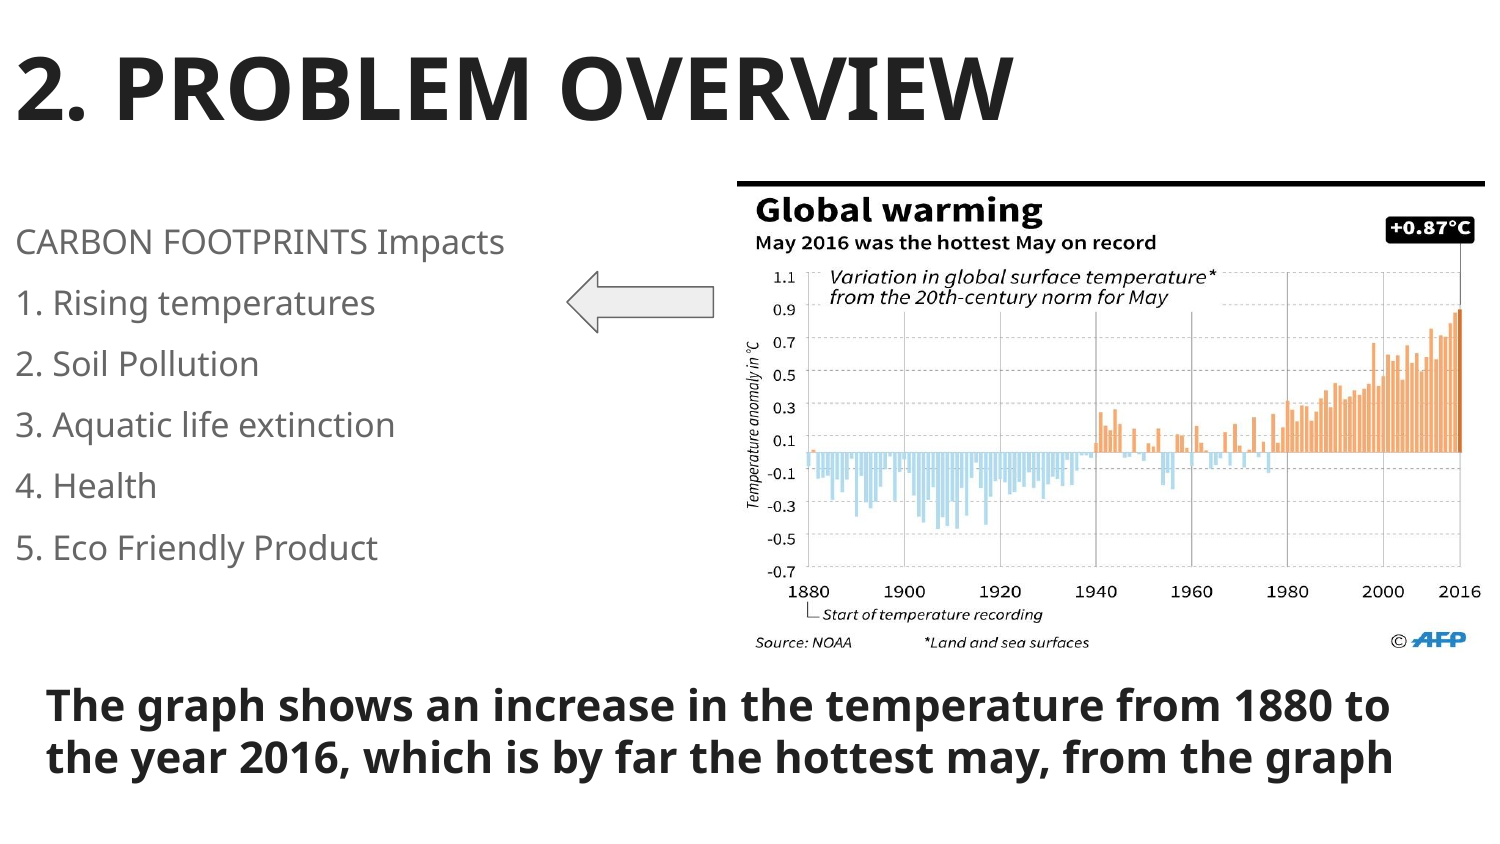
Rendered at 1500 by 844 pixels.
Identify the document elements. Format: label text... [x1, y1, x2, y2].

text_box The graph shows an increase in the temperature from 1880 to the year 2016, which is by far the hottest may, from the graph [30, 662, 1485, 844]
text_box [566, 271, 714, 333]
text_box CARBON FOOTPRINTS Impacts 1. Rising temperatures 2. Soil Pollution 3. Aquatic life extinction 4. Health 5. Eco Friendly Product in hospitals if in intensive care [0, 212, 664, 620]
title 2. PROBLEM OVERVIEW [0, 0, 1219, 170]
picture [736, 180, 1485, 663]
